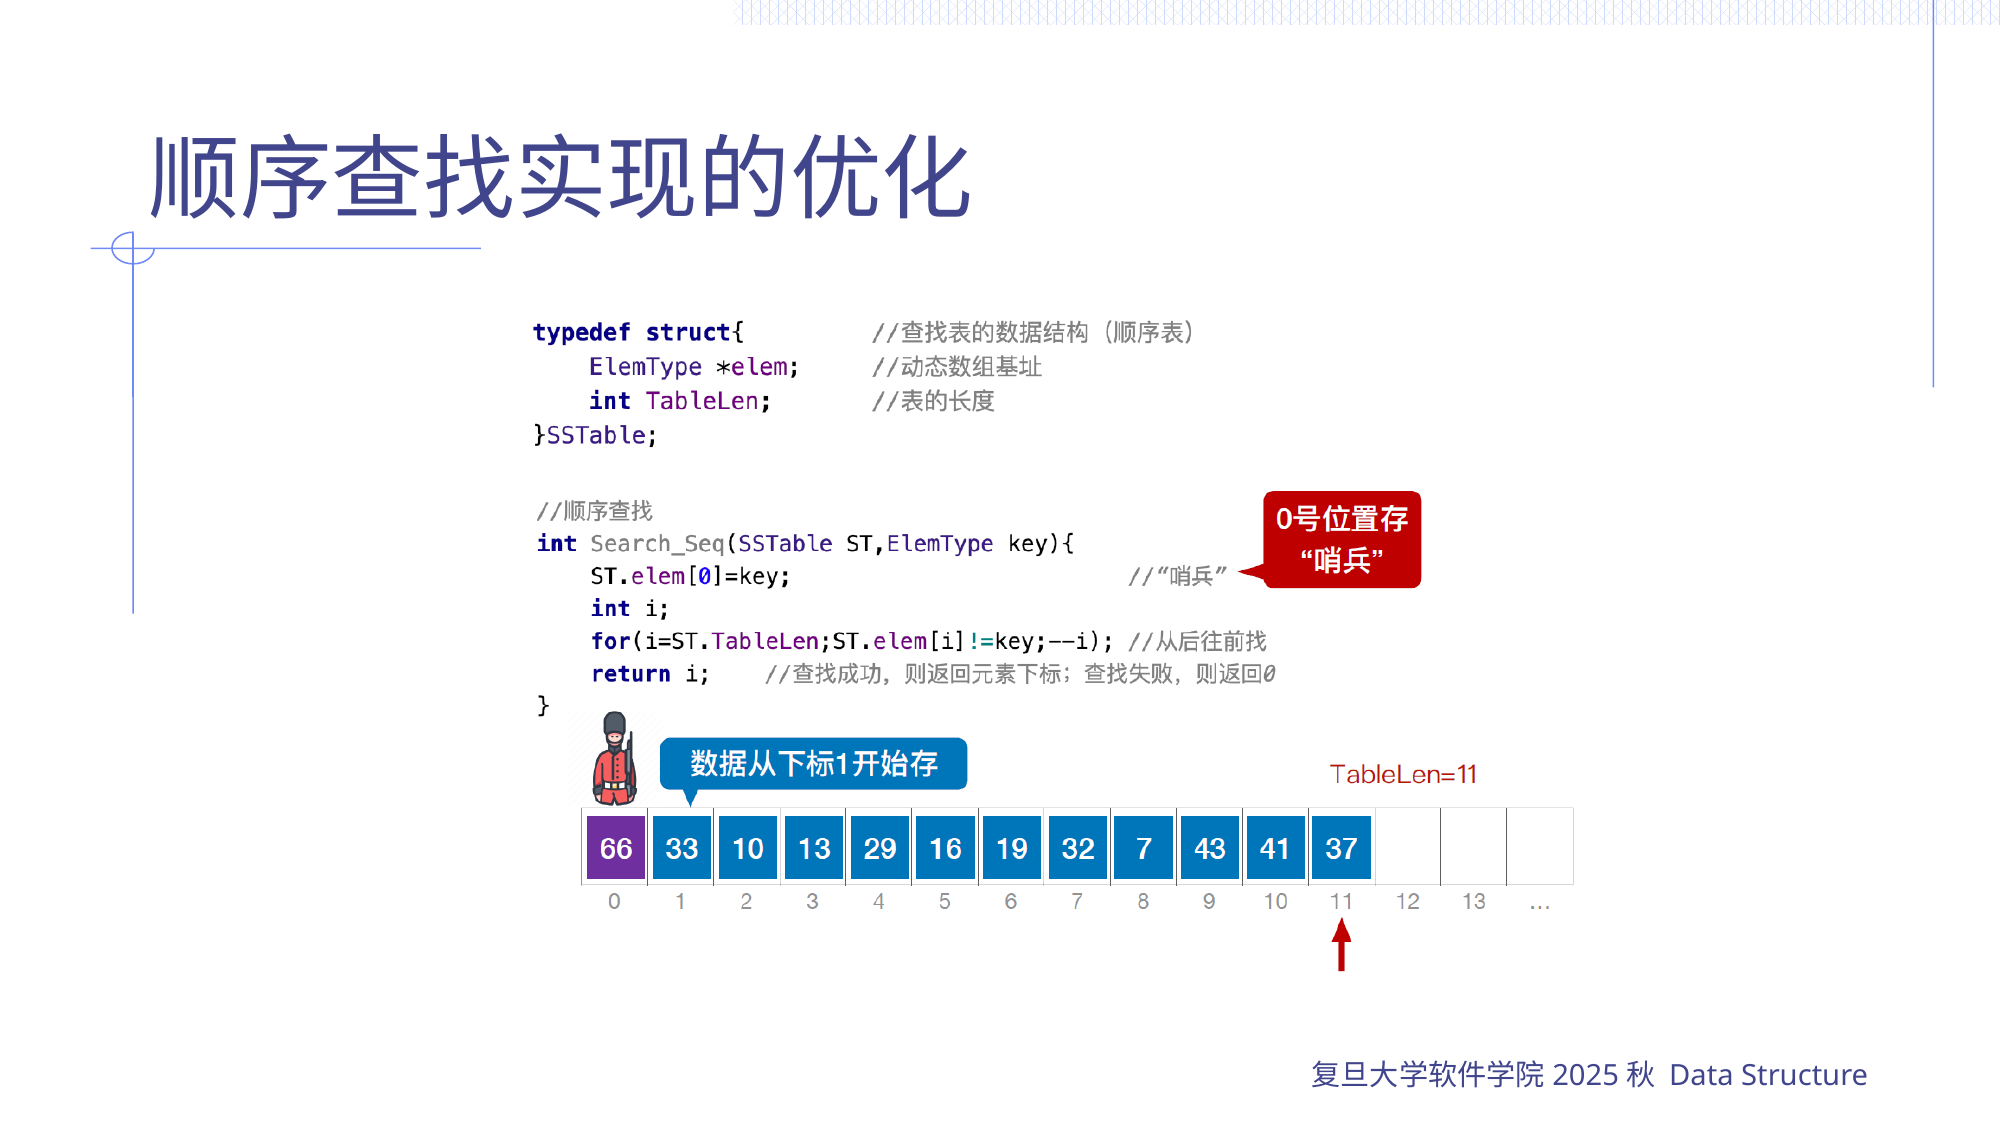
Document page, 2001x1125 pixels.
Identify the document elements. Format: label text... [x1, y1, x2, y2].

title 顺序查找实现的优化 [133, 50, 1834, 238]
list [473, 312, 1593, 988]
